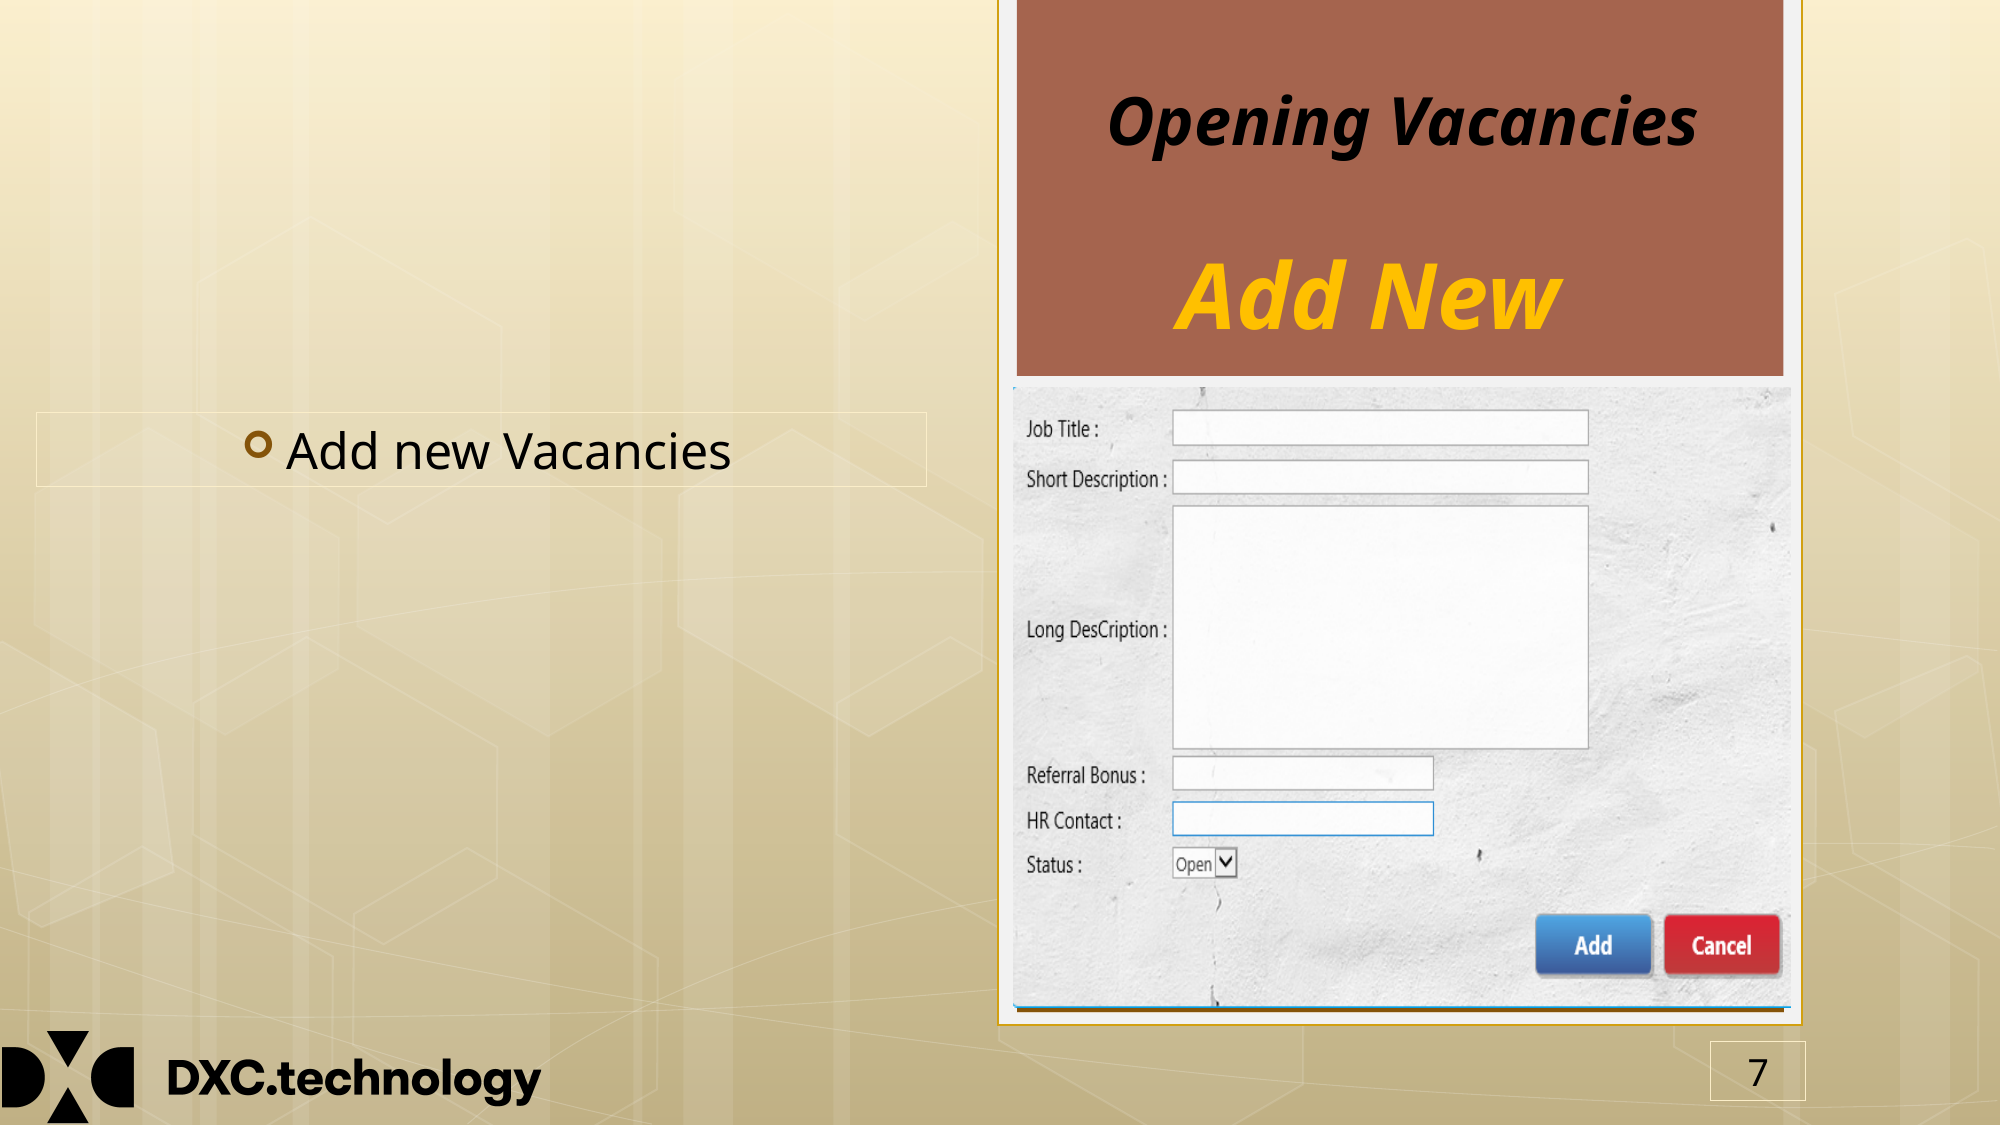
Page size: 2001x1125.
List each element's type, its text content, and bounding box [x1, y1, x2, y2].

text_box Add New [1163, 230, 1575, 355]
text_box 7 [1710, 1041, 1806, 1101]
text_box Opening Vacancies [1035, 71, 1771, 167]
picture [1013, 387, 1791, 1008]
picture [0, 1029, 543, 1125]
text_box Add new Vacancies [36, 412, 927, 487]
